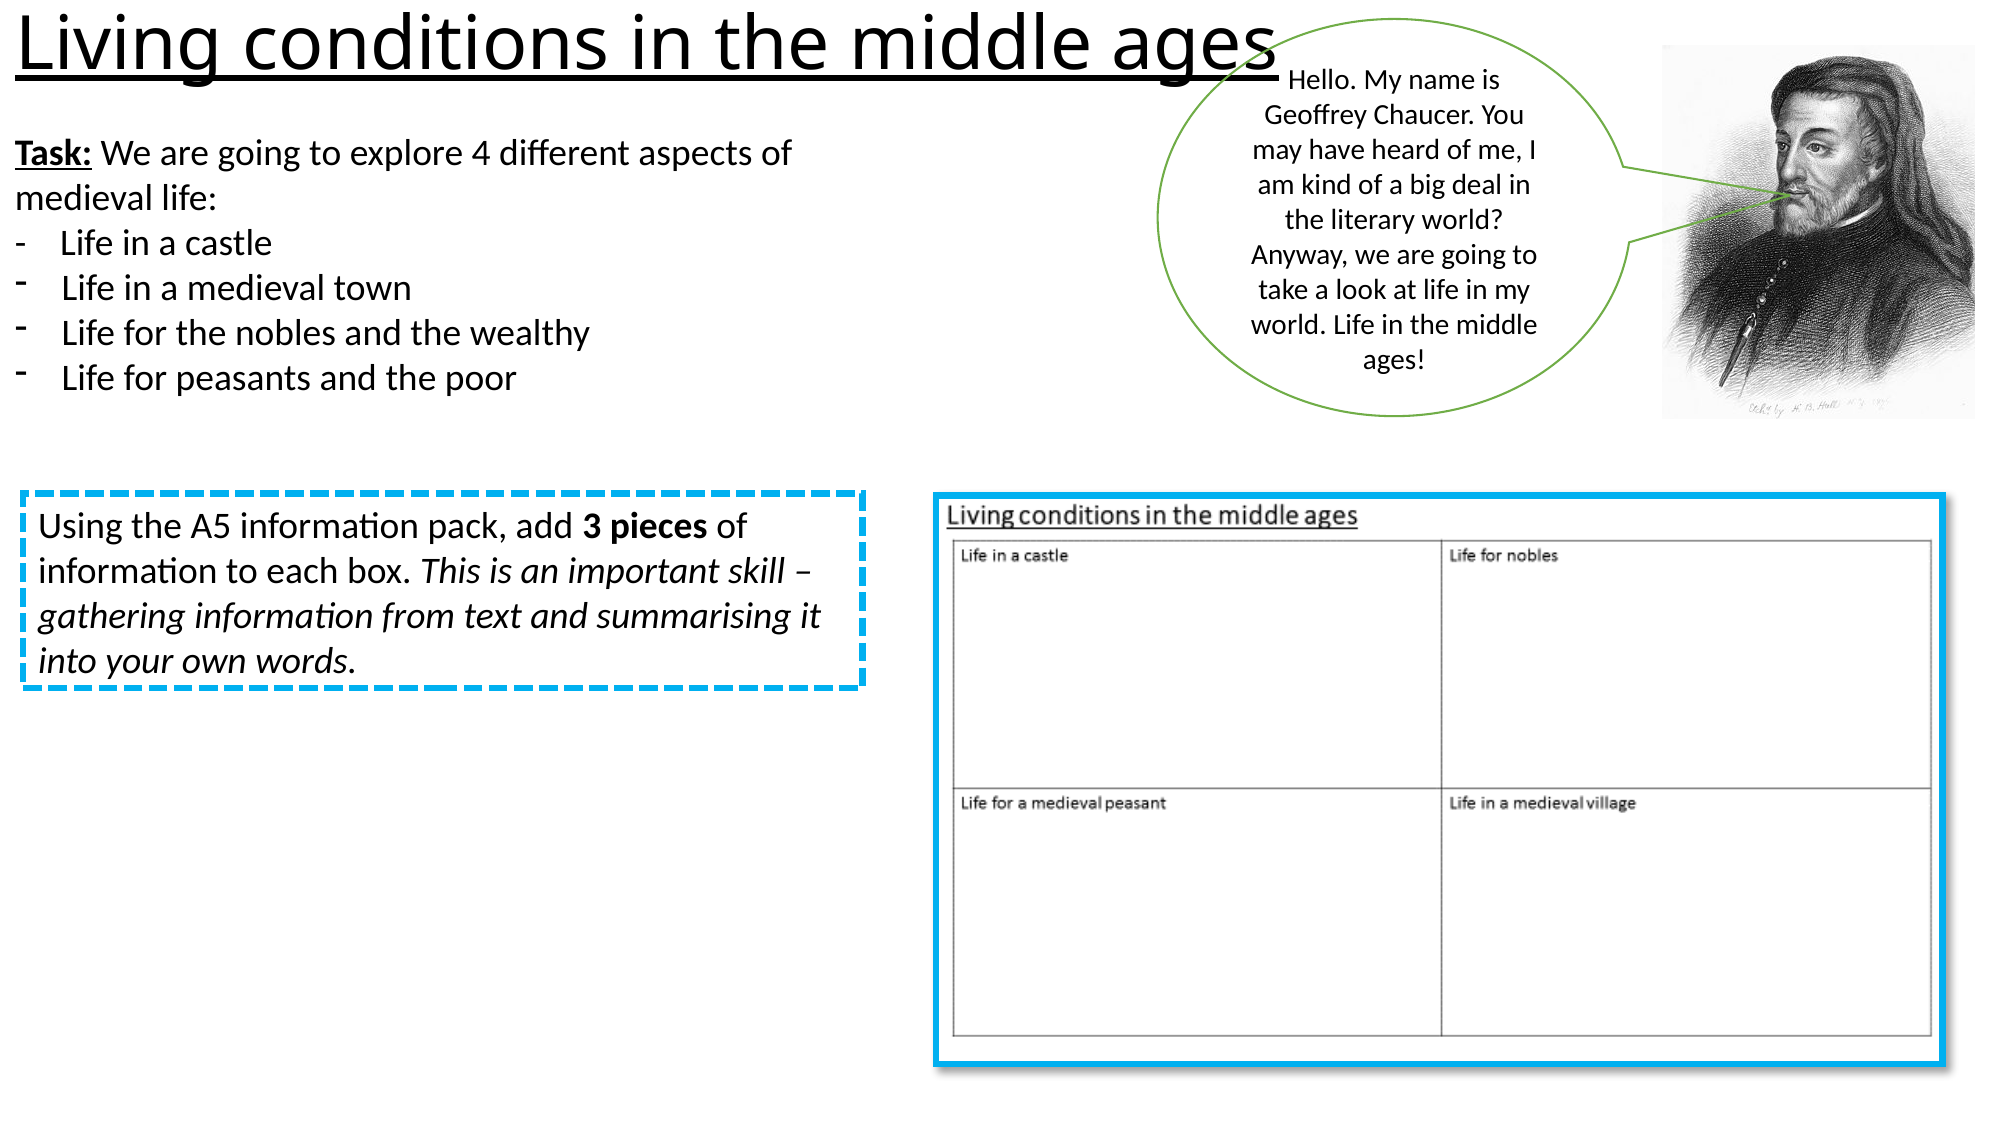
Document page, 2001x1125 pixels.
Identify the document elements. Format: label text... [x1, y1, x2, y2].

title Living conditions in the middle ages [0, 0, 1725, 155]
picture [1662, 45, 1976, 419]
text_box Hello. My name is Geoffrey Chaucer. You may have heard of me, I am kind of a big deal in the literary world? Anyway, we are going to take a look at life in my world. Life in the middle ages! [1156, 17, 1662, 418]
picture [940, 500, 1938, 1060]
text_box Using the A5 information pack, add 3 pieces of information to each box. This is an important skill – gathering information from text and summarising it into your own words. [22, 492, 863, 689]
text_box Task: We are going to explore 4 different aspects of medieval life: - Life in a castle Life in a medieval town Life for the nobles and the wealthy Life for peasants and the poor [0, 120, 833, 406]
